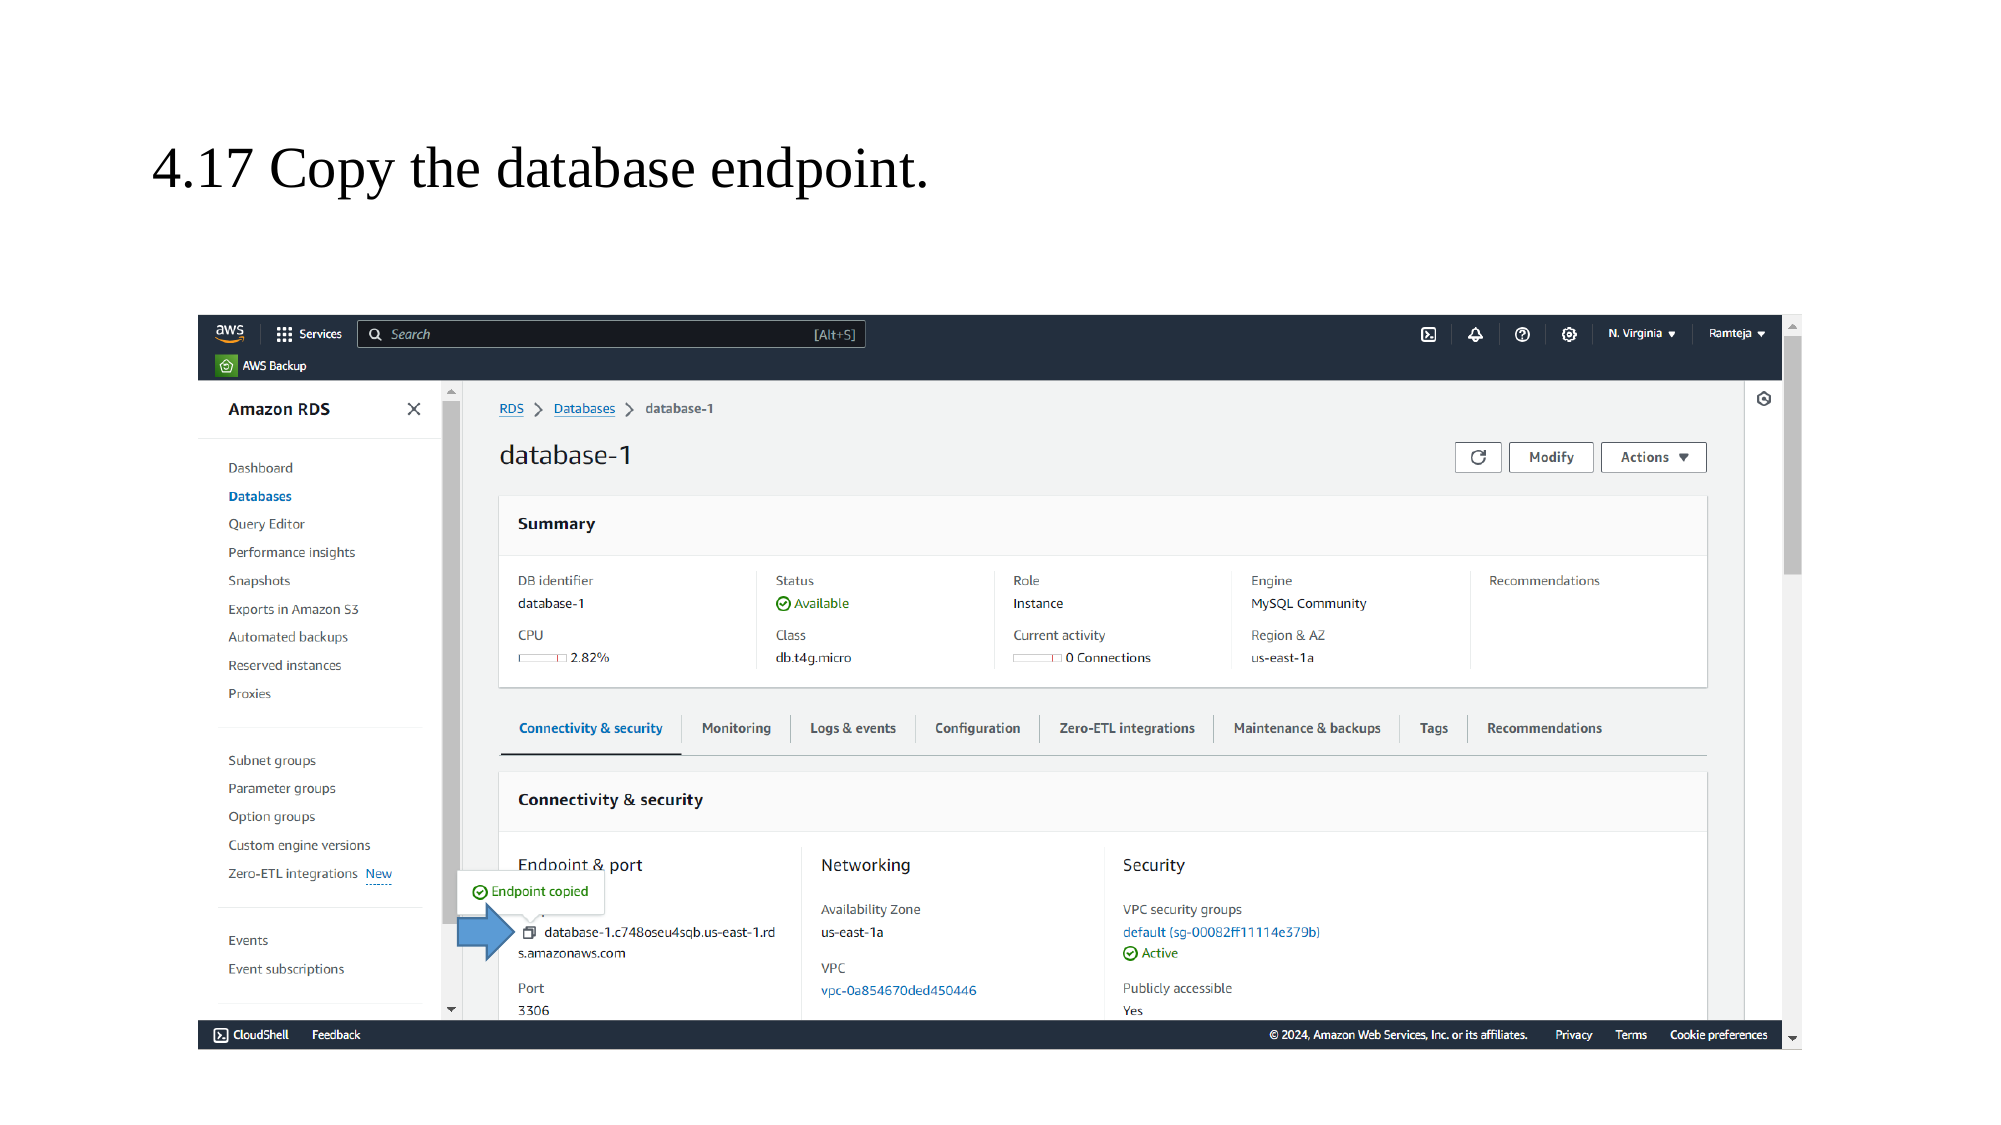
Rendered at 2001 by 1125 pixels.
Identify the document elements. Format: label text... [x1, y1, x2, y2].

picture [198, 314, 1802, 1050]
title 4.17 Copy the database endpoint. [137, 59, 1863, 278]
